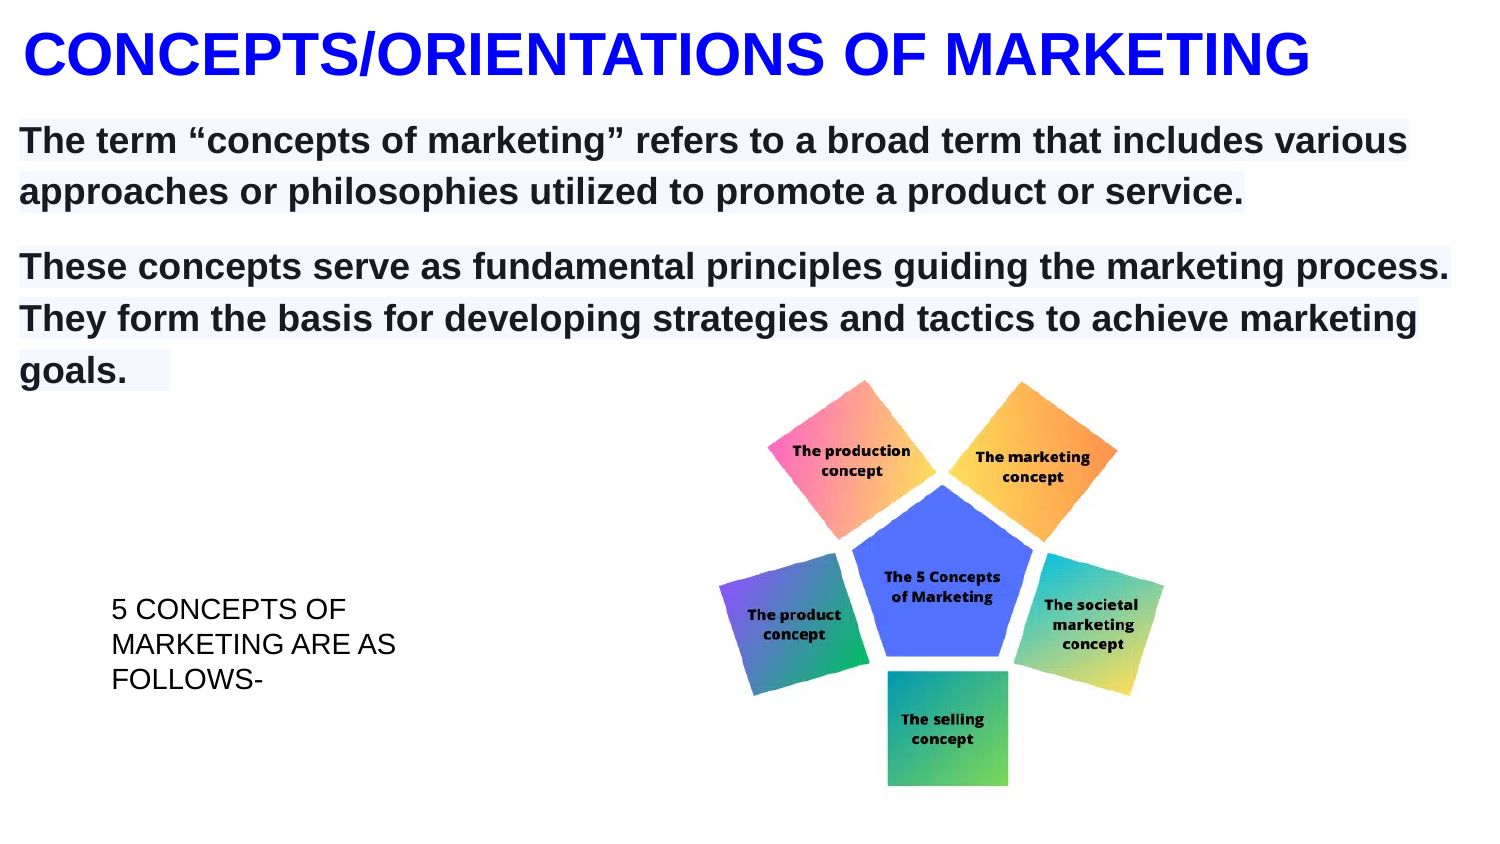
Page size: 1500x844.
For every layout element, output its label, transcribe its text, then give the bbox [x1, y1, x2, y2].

list The term “concepts of marketing” refers to a broad term that includes various approaches or philosophies utilized to promote a product or service. These concepts serve as fundamental principles guiding the marketing process. They form the basis for developing strategies and tactics to achieve marketing goals. [4, 93, 1496, 844]
picture [676, 365, 1206, 844]
text_box 5 CONCEPTS OF MARKETING ARE AS FOLLOWS- [96, 575, 527, 689]
title CONCEPTS/ORIENTATIONS OF MARKETING [8, 0, 1406, 93]
